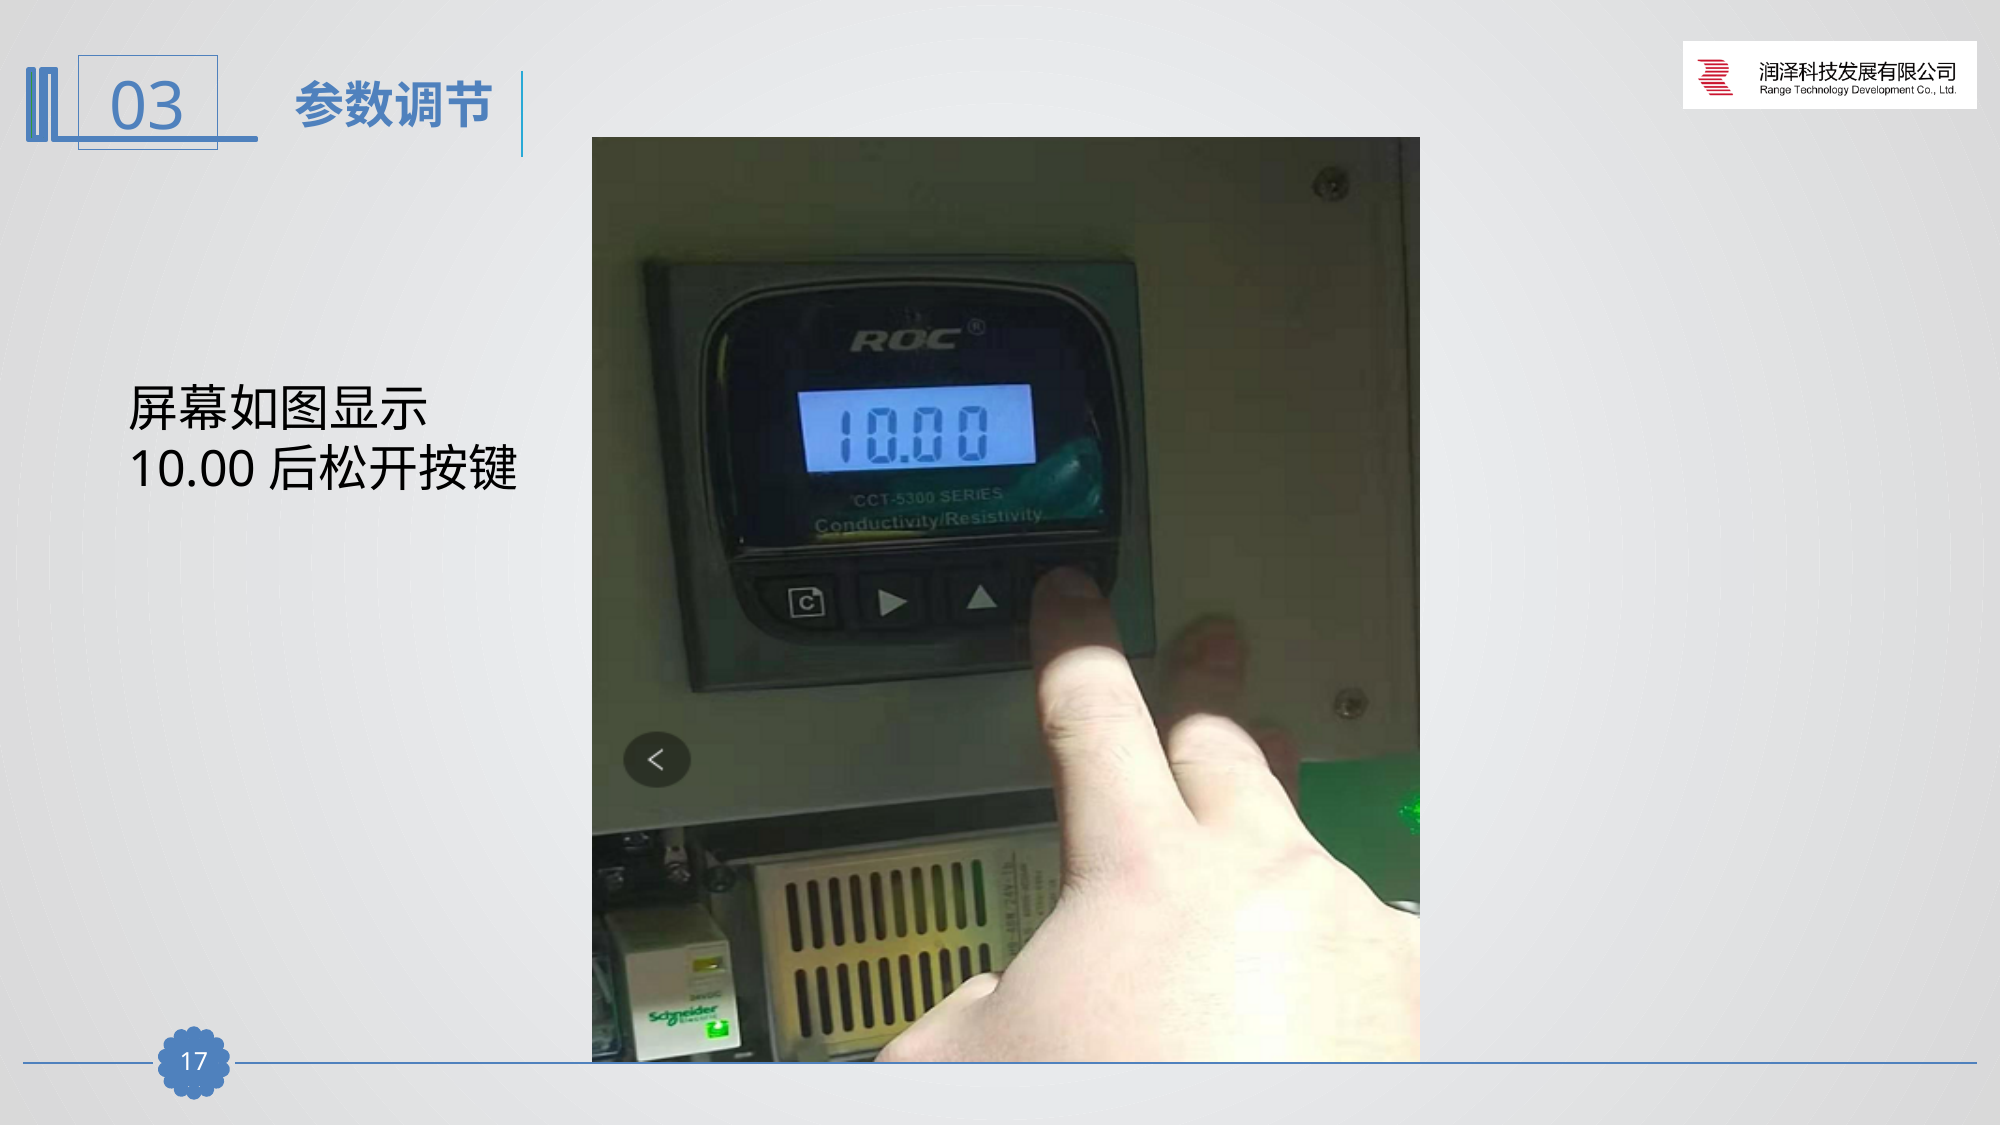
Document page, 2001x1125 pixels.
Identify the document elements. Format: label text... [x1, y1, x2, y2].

text_box 参数调节 [279, 66, 1733, 142]
text_box 屏幕如图显示10.00后松开按键 [114, 369, 540, 505]
picture [591, 136, 1420, 1063]
picture [1683, 41, 1977, 109]
slide_number 16 [169, 1039, 218, 1086]
